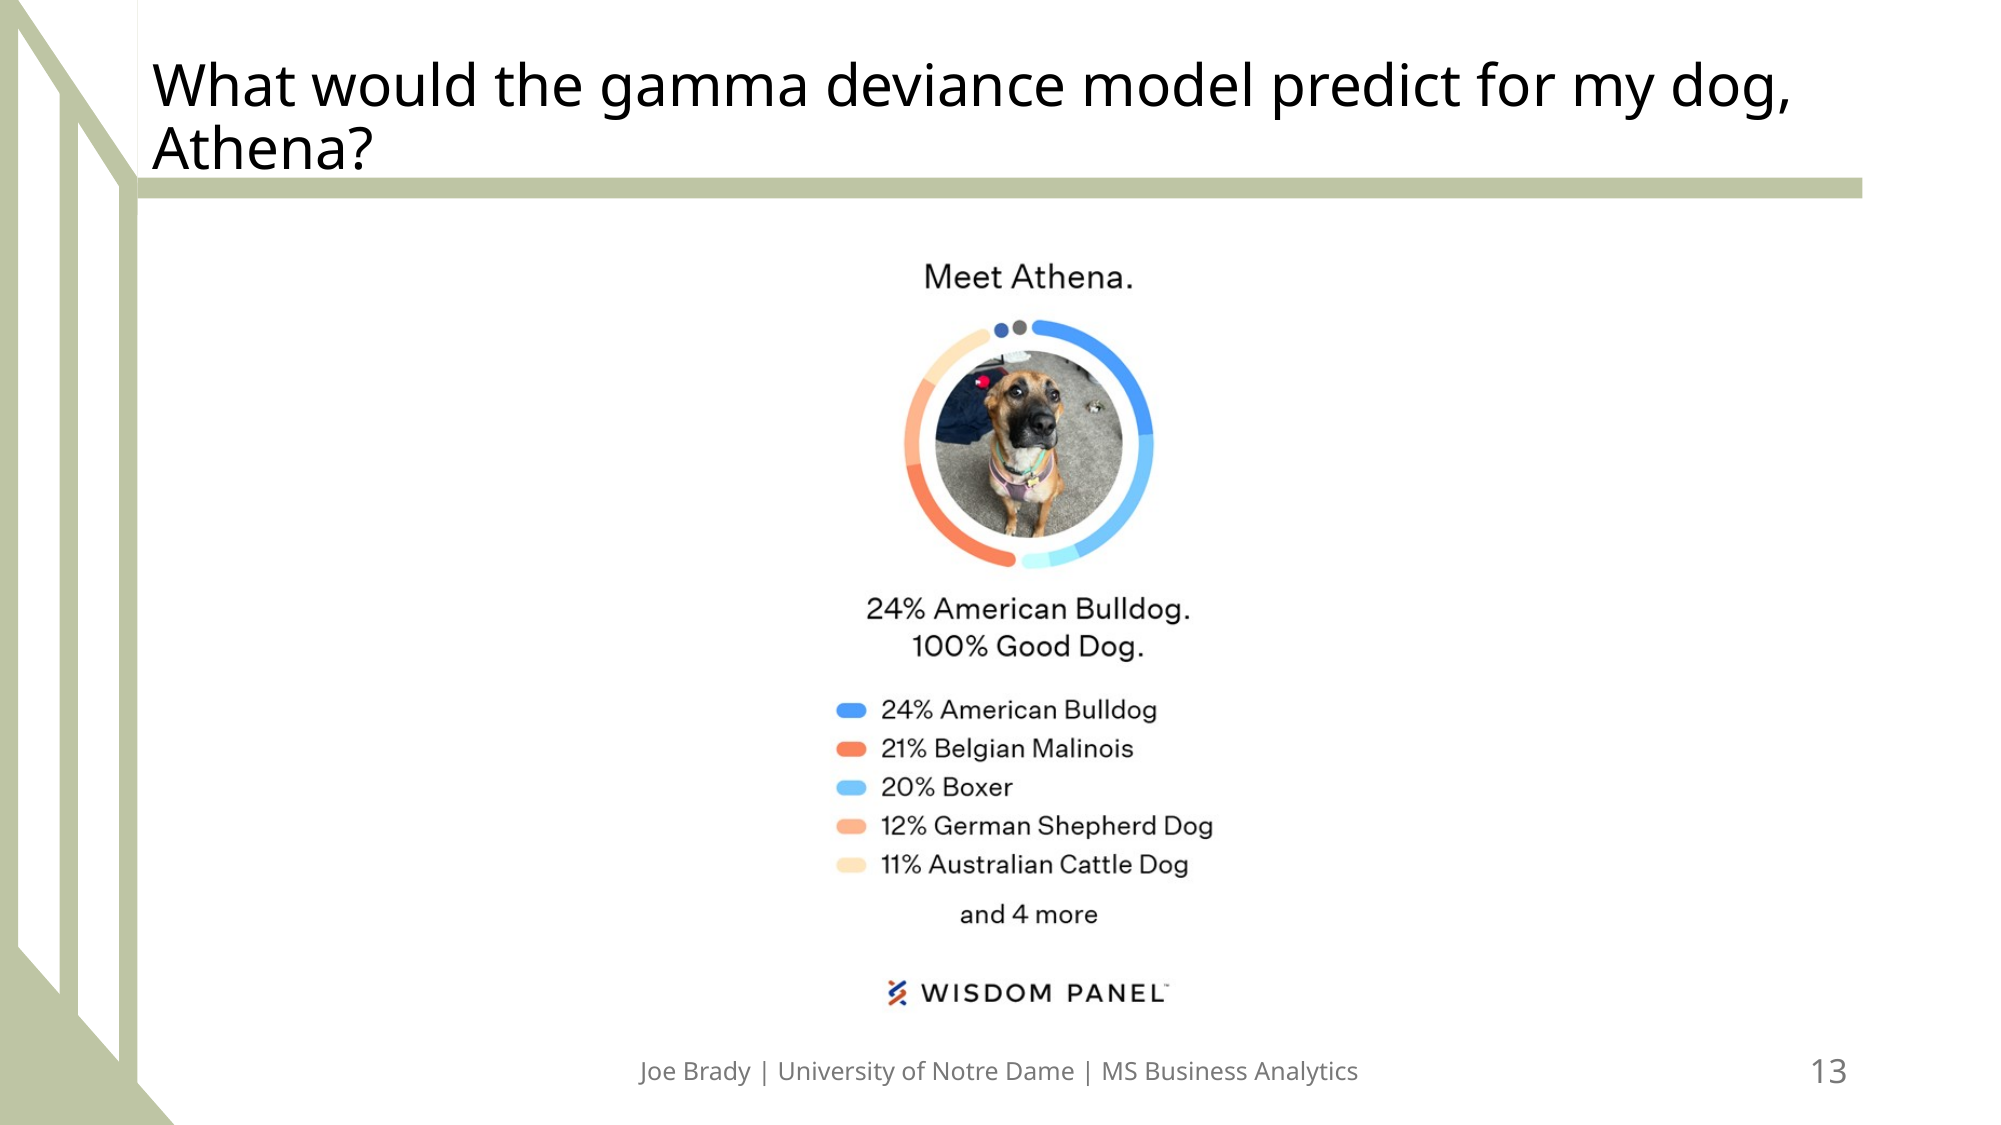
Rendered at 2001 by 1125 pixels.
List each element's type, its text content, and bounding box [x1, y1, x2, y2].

footer Joe Brady | University of Notre Dame | MS Business Analytics [528, 1042, 1472, 1103]
picture [692, 201, 1367, 1044]
title What would the gamma deviance model predict for my dog, Athena? [137, 59, 1863, 178]
slide_number 13 [1553, 1042, 1863, 1103]
